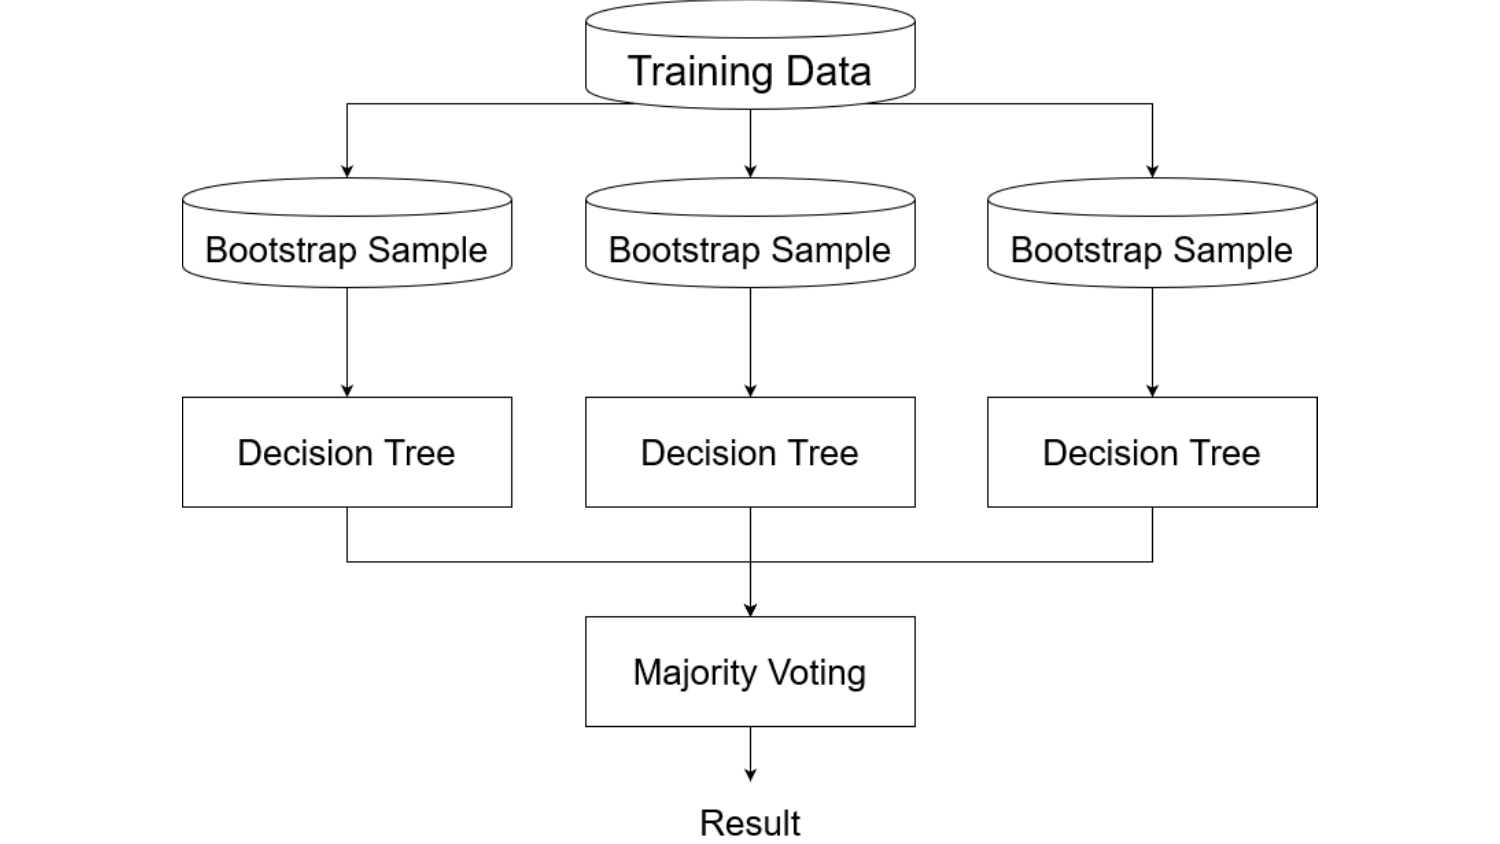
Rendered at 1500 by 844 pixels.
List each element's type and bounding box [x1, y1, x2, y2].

picture [182, 0, 1318, 844]
